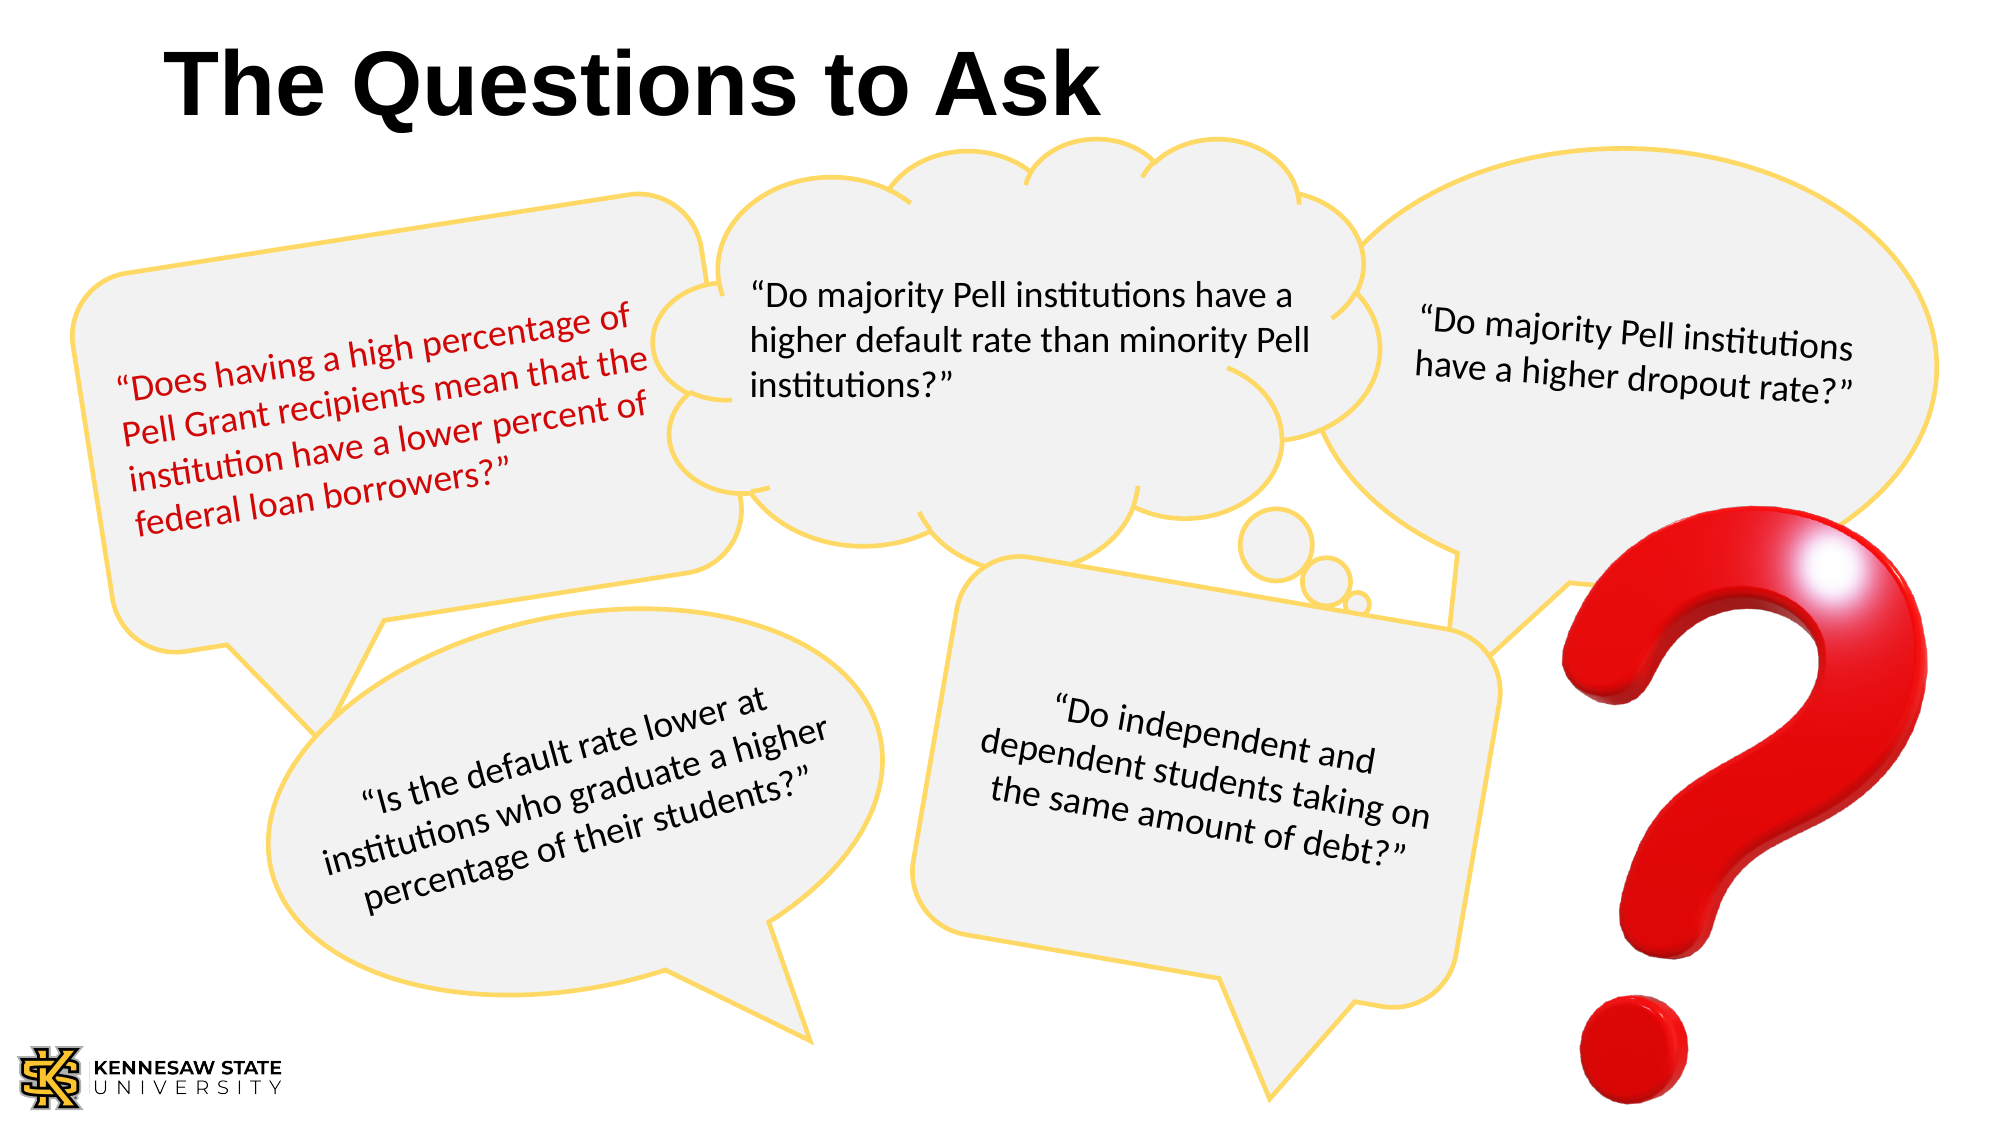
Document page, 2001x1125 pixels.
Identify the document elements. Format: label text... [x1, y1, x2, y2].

text_box [651, 138, 1382, 567]
text_box “Do majority Pell institutions have a higher default rate than minority Pell institutions?” [734, 262, 1351, 413]
text_box [71, 247, 743, 736]
text_box [317, 787, 881, 1043]
text_box “Is the default rate lower at institutions who graduate a higher percentage of their students?” [258, 638, 892, 947]
text_box [276, 607, 813, 796]
picture [1426, 430, 1975, 1125]
text_box [911, 555, 1502, 1101]
text_box [1321, 147, 1932, 657]
text_box “Do majority Pell institutions have a higher dropout rate?” [1398, 285, 1946, 428]
text_box “Does having a high percentage of Pell Grant recipients mean that the institution have a lower percent of federal loan borrowers?” [96, 271, 696, 554]
text_box [1239, 507, 1371, 614]
picture [0, 987, 300, 1125]
text_box The Questions to Ask [148, 29, 1874, 247]
text_box [267, 837, 287, 908]
text_box “Do independent and dependent students taking on the same amount of debt?” [931, 656, 1482, 896]
